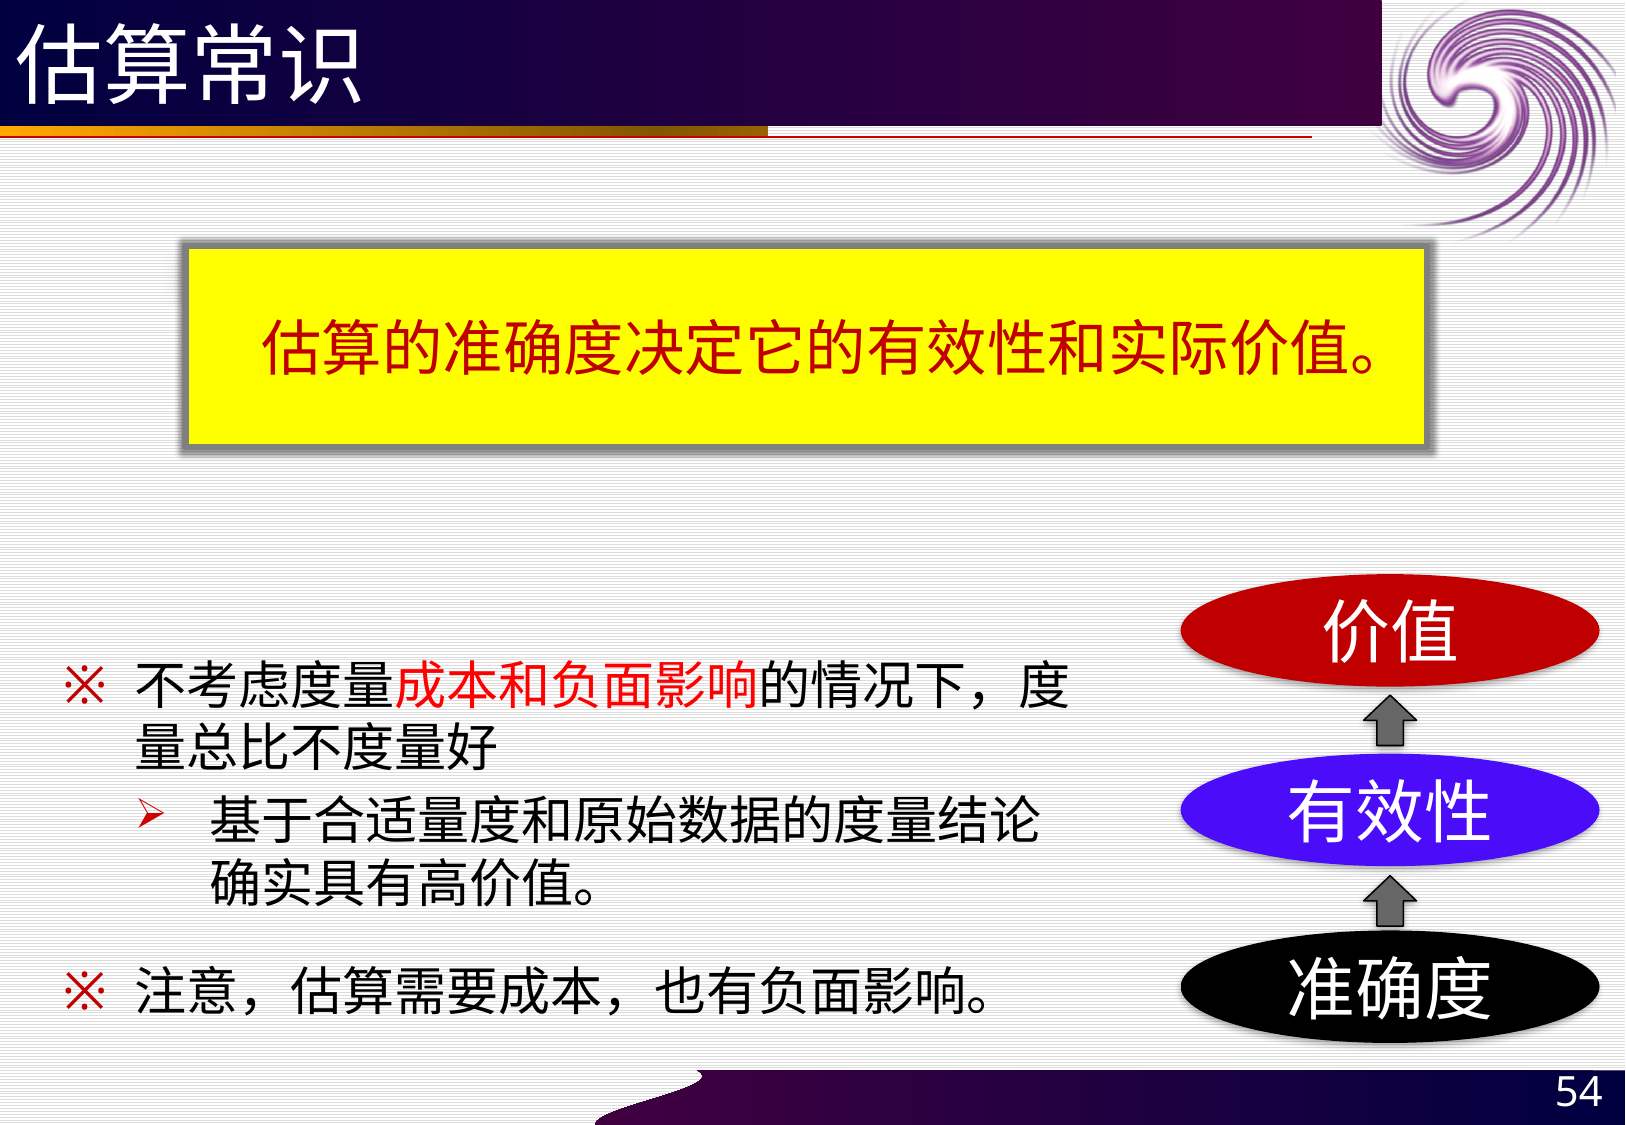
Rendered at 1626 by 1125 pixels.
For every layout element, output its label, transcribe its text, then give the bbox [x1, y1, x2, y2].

picture [1362, 0, 1616, 244]
text_box 估算的准确度决定它的有效性和实际价值。 [185, 245, 1427, 448]
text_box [1180, 573, 1600, 1044]
slide_number 54 [1474, 1069, 1619, 1125]
list 不考虑度量成本和负面影响的情况下，度量总比不度量好 基于合适量度和原始数据的度量结论确实具有高价值。 注意，估算需要成本，也有负面影响。 [37, 644, 1093, 1024]
title 估算常识 [0, 0, 1382, 126]
